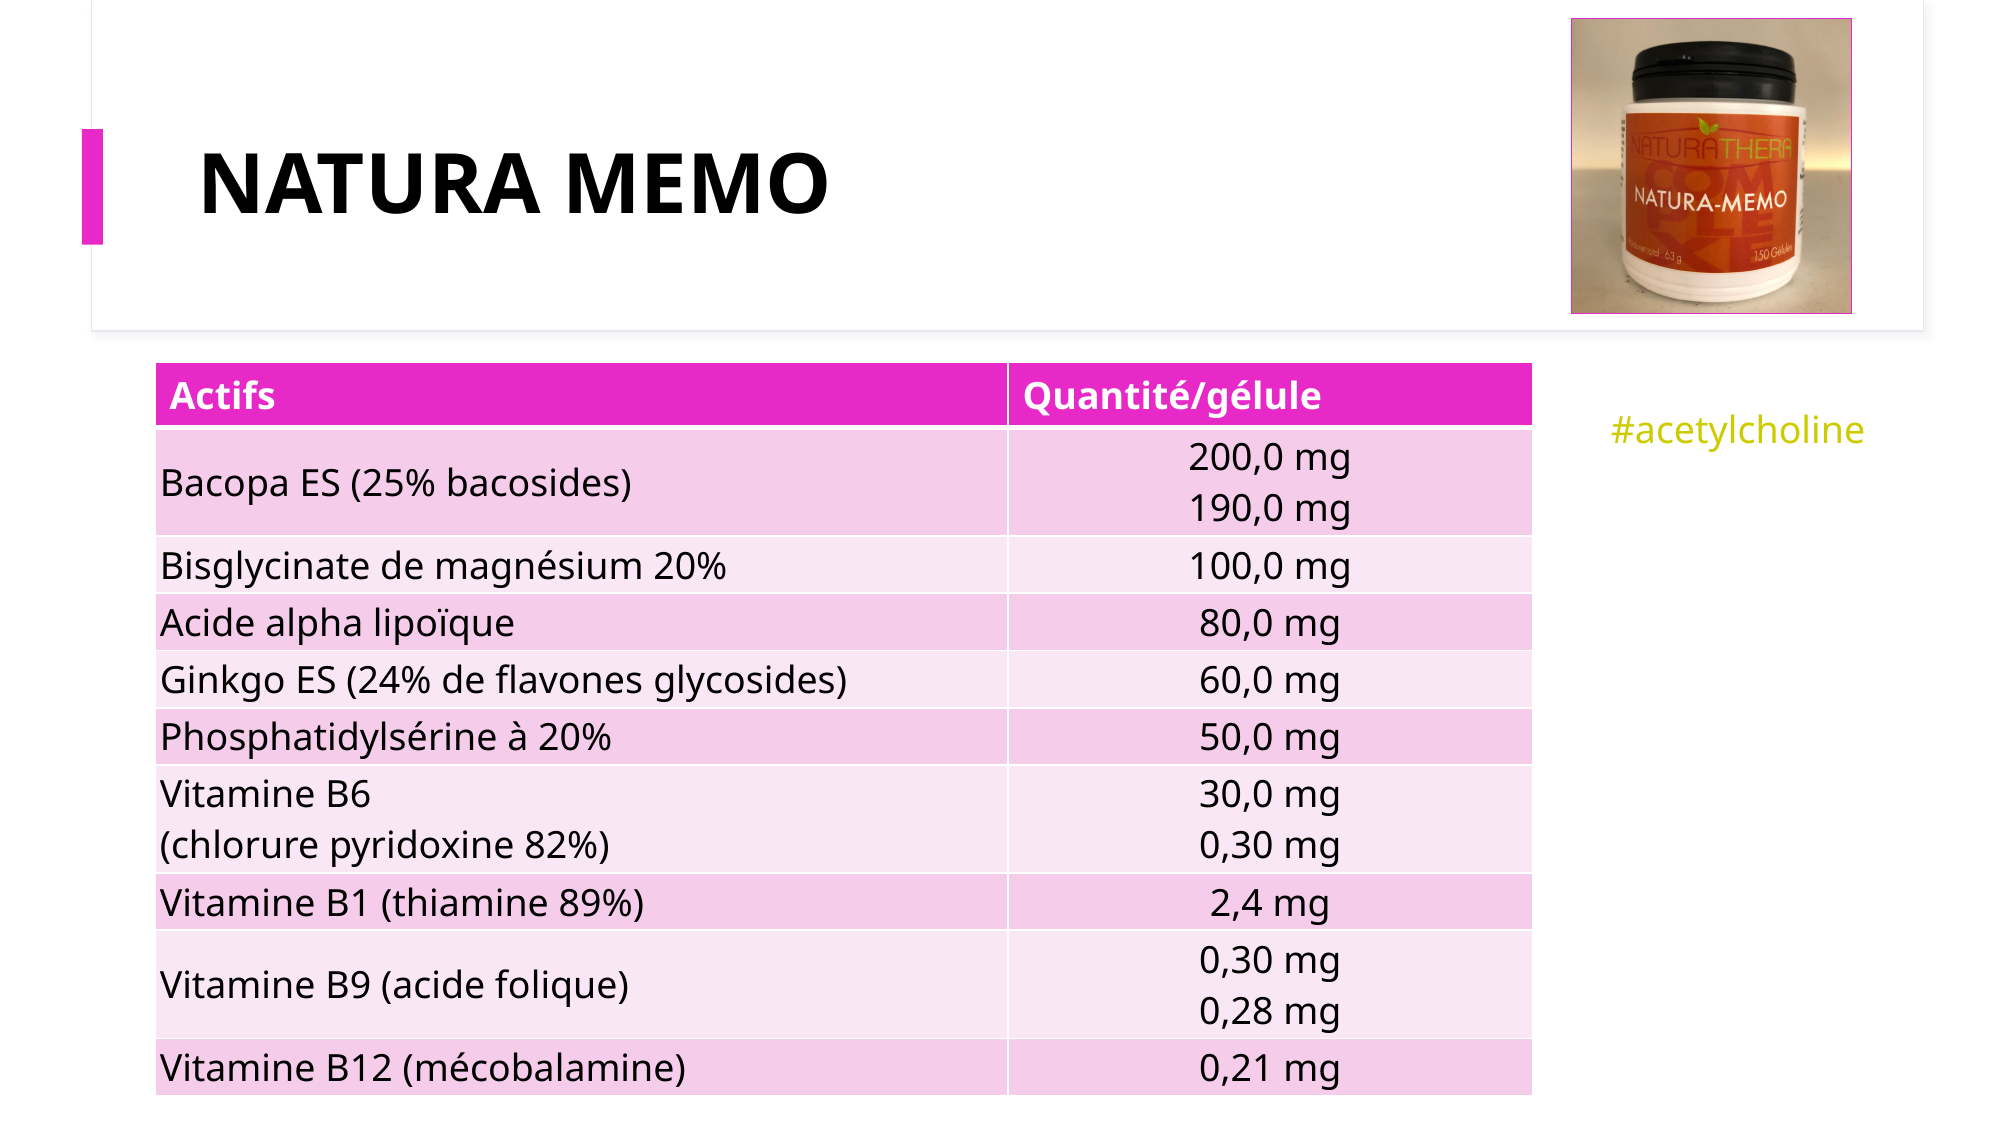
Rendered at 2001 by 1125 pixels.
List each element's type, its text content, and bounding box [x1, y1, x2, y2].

table_cell 0,30 mg 0,28 mg [1009, 931, 1532, 1038]
table_cell 50,0 mg [1009, 709, 1532, 764]
table_header Quantité/gélule [1009, 363, 1532, 425]
table_cell Ginkgo ES (24% de flavones glycosides) [156, 651, 1007, 707]
table_cell 60,0 mg [1009, 651, 1532, 707]
table_cell 30,0 mg 0,30 mg [1009, 766, 1532, 872]
table_cell 2,4 mg [1009, 874, 1532, 929]
table_header Actifs [156, 363, 1007, 425]
table_cell Bacopa ES (25% bacosides) [156, 430, 1007, 535]
table_cell Vitamine B12 (mécobalamine) [156, 1039, 1007, 1095]
table_cell Vitamine B1 (thiamine 89%) [156, 874, 1007, 929]
table_cell Vitamine B6 (chlorure pyridoxine 82%) [156, 766, 1007, 872]
table_cell Acide alpha lipoïque [156, 594, 1007, 650]
text_box #acetylcholine [1596, 398, 1912, 459]
table_cell Vitamine B9 (acide folique) [156, 931, 1007, 1038]
picture [1563, 19, 1859, 313]
table_cell Phosphatidylsérine à 20% [156, 709, 1007, 764]
table_cell 200,0 mg 190,0 mg [1009, 430, 1532, 535]
table_cell 80,0 mg [1009, 594, 1532, 650]
title NATURA MEMO [183, 90, 1563, 284]
table_cell 100,0 mg [1009, 537, 1532, 592]
table_cell 0,21 mg [1009, 1039, 1532, 1095]
table_cell Bisglycinate de magnésium 20% [156, 537, 1007, 592]
